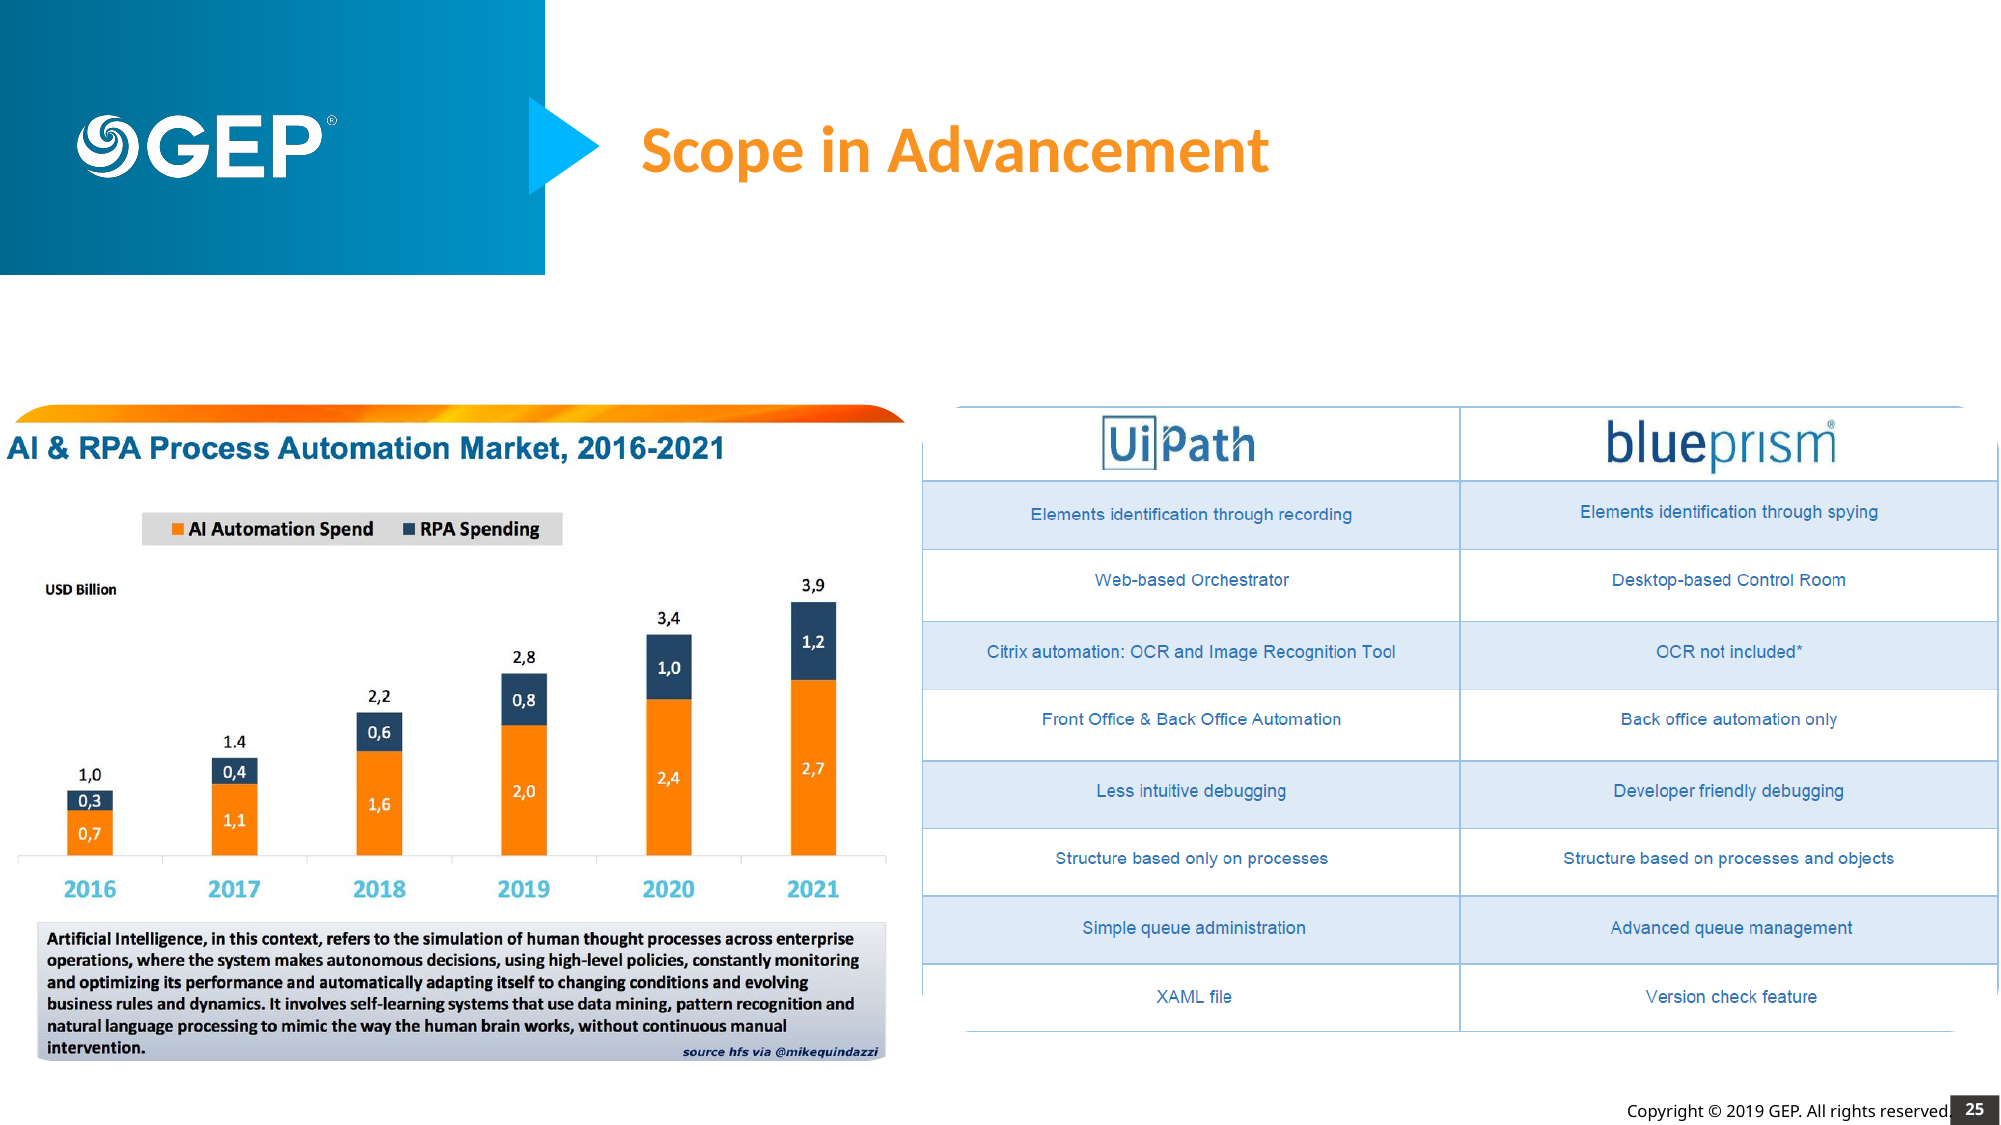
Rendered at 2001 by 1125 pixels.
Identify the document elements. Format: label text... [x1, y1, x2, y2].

picture [0, 404, 2000, 1062]
picture [273, 116, 321, 177]
picture [95, 122, 138, 177]
list Scope in Advancement [626, 101, 1925, 200]
picture [88, 116, 114, 148]
picture [148, 116, 208, 177]
picture [78, 131, 122, 166]
picture [217, 116, 264, 177]
